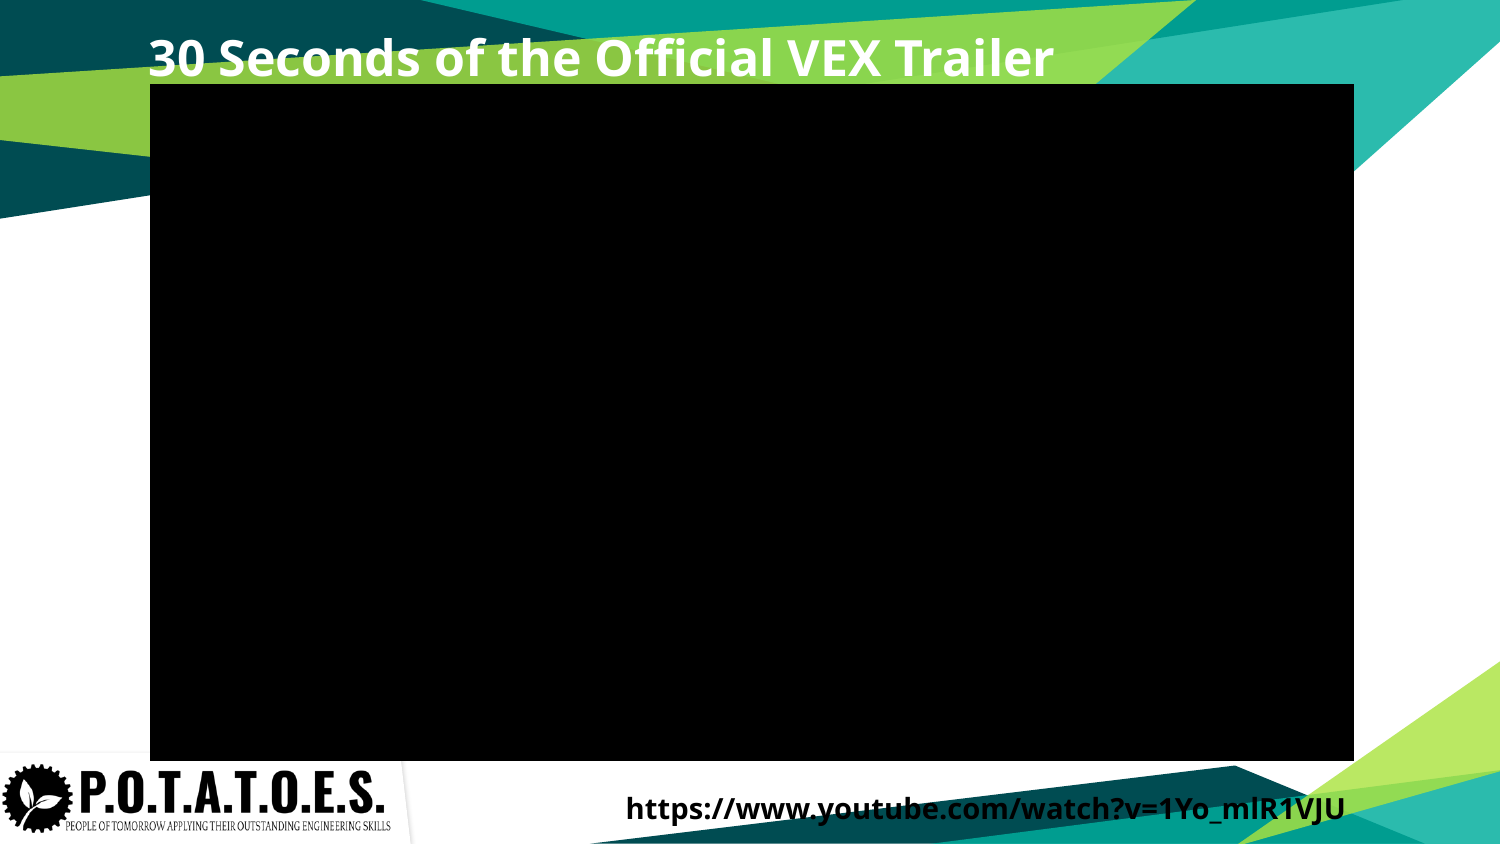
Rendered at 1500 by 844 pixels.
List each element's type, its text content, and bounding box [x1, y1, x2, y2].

text_box https://www.youtube.com/watch?v=1Yo_mlR1VJU [610, 782, 1362, 833]
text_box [149, 83, 1355, 762]
title 30 Seconds of the Official VEX Trailer [133, 11, 1343, 153]
picture [0, 753, 396, 844]
